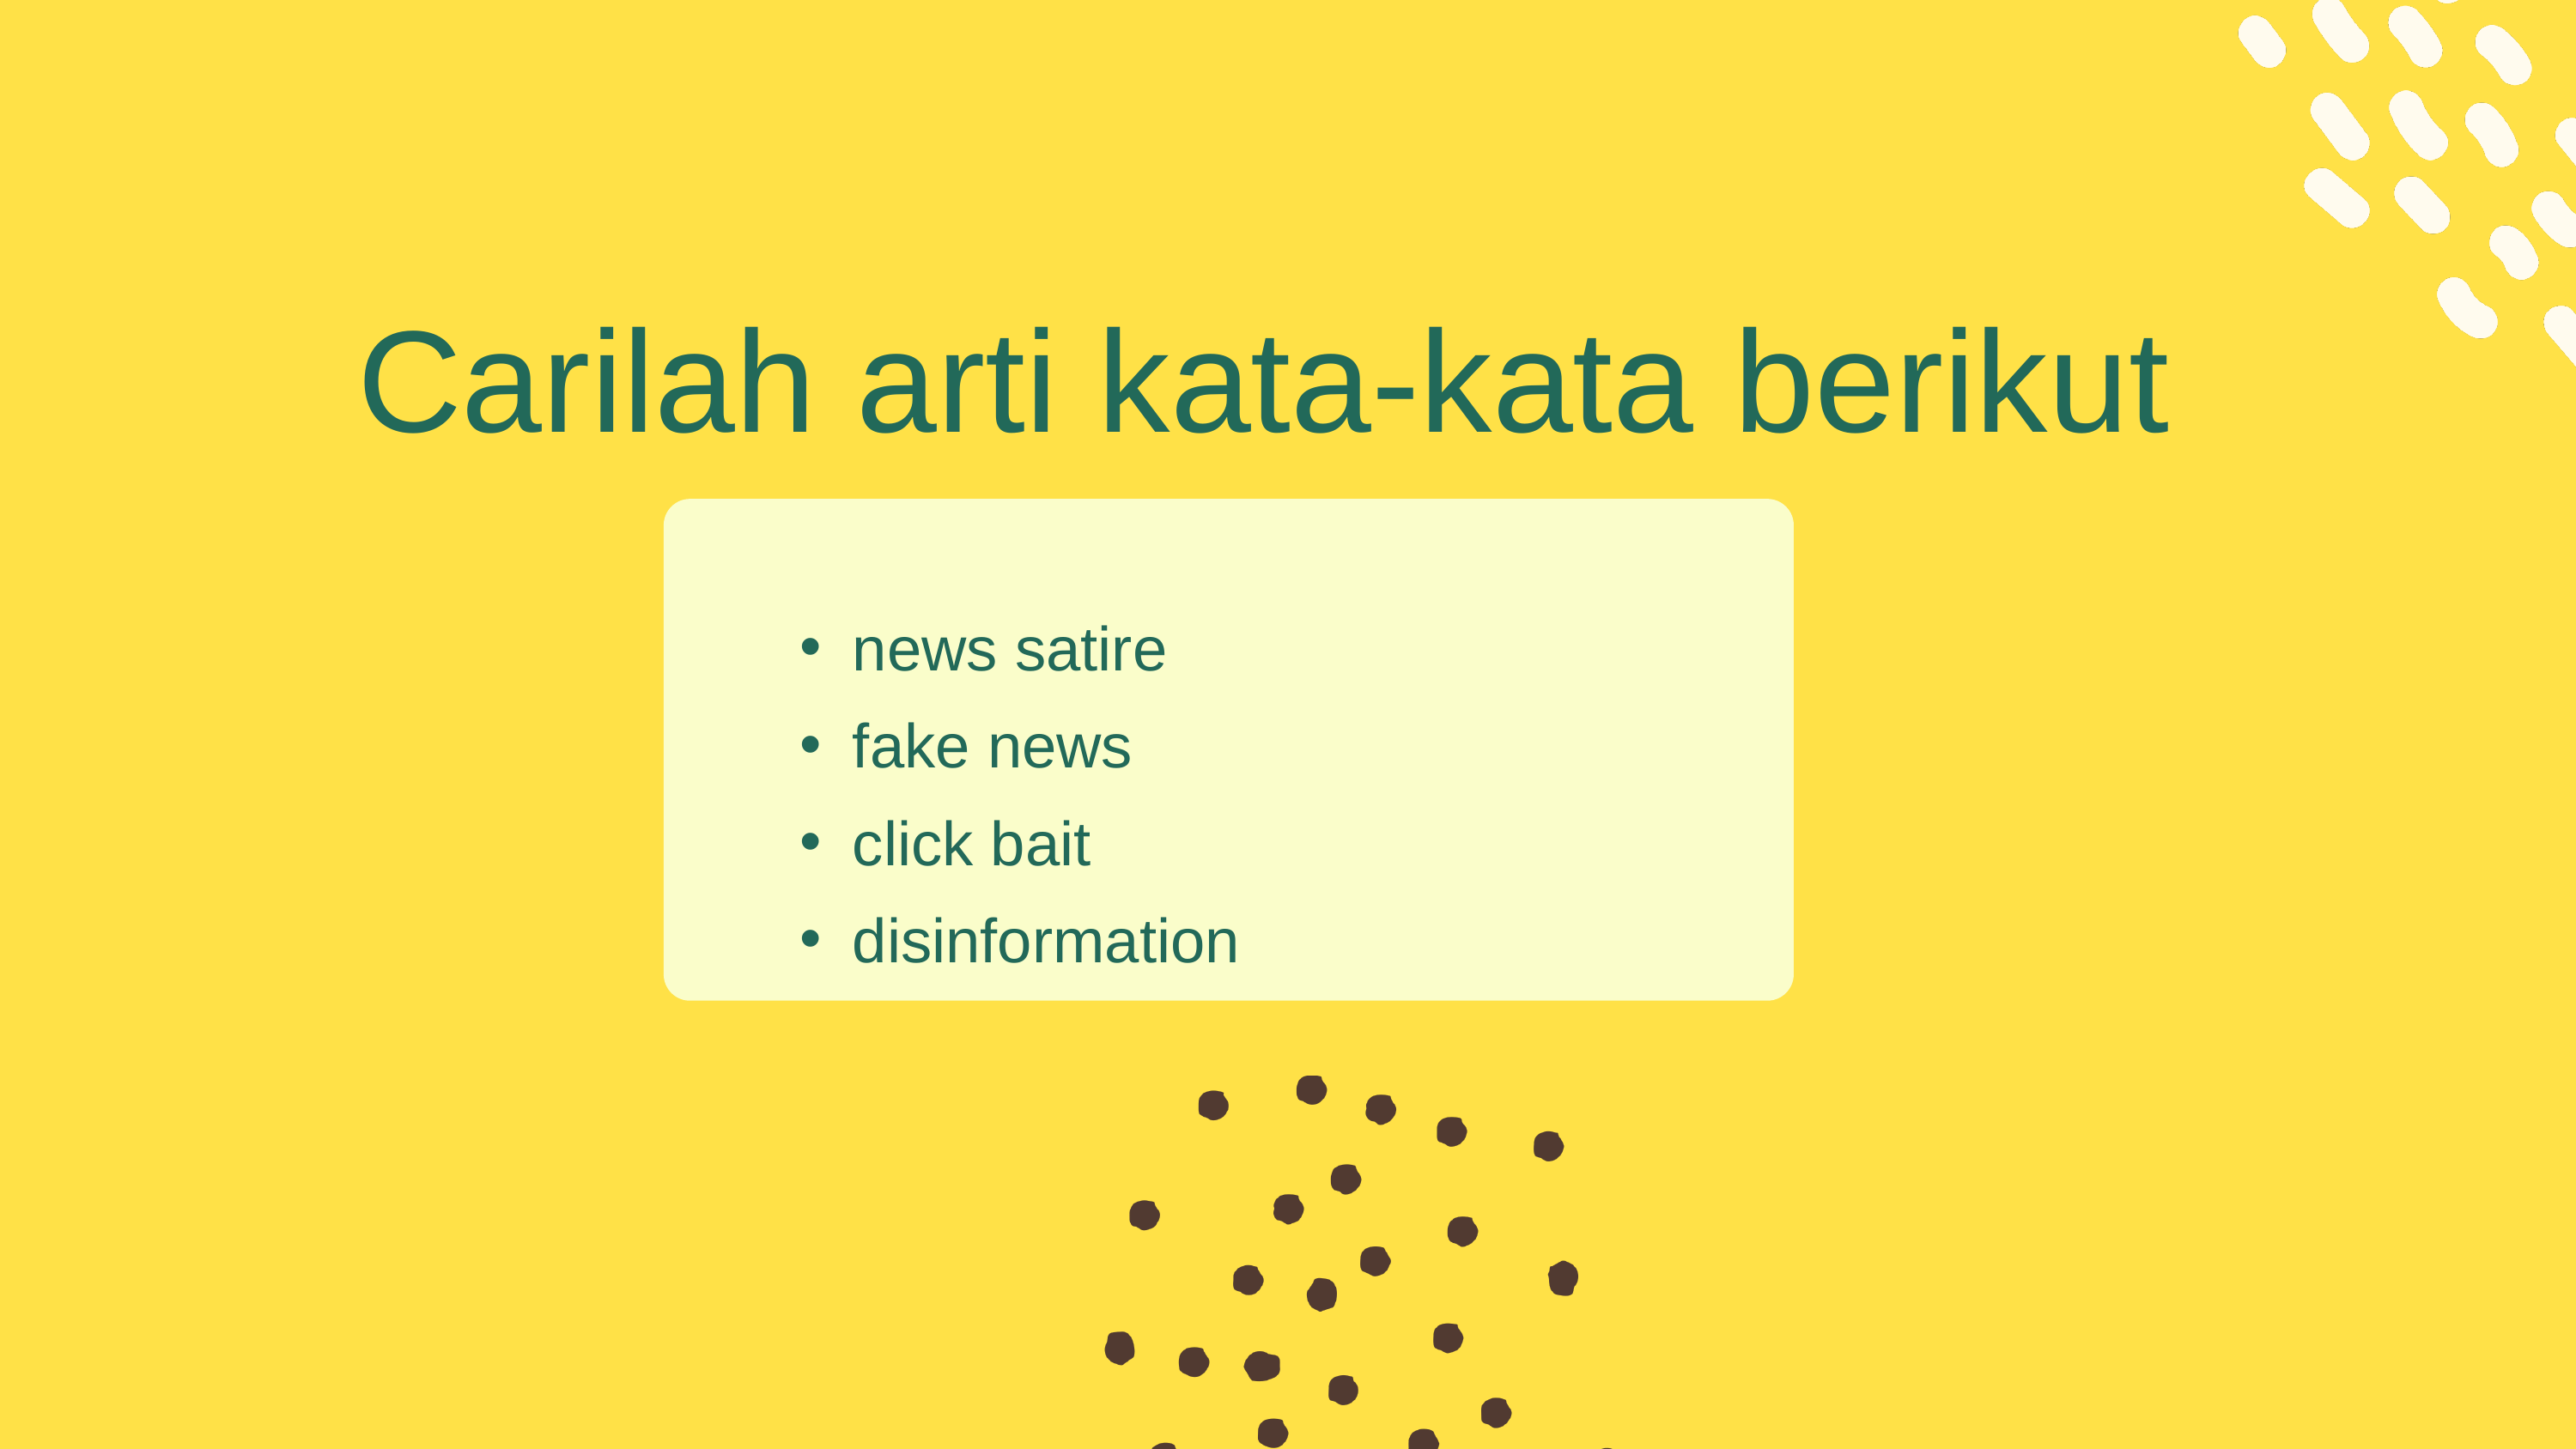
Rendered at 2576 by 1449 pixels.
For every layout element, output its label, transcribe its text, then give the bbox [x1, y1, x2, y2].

text_box Carilah arti kata-kata berikut [357, 218, 2219, 462]
text_box [2235, 0, 2576, 374]
text_box [1103, 1076, 1622, 1449]
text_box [663, 478, 1795, 1001]
